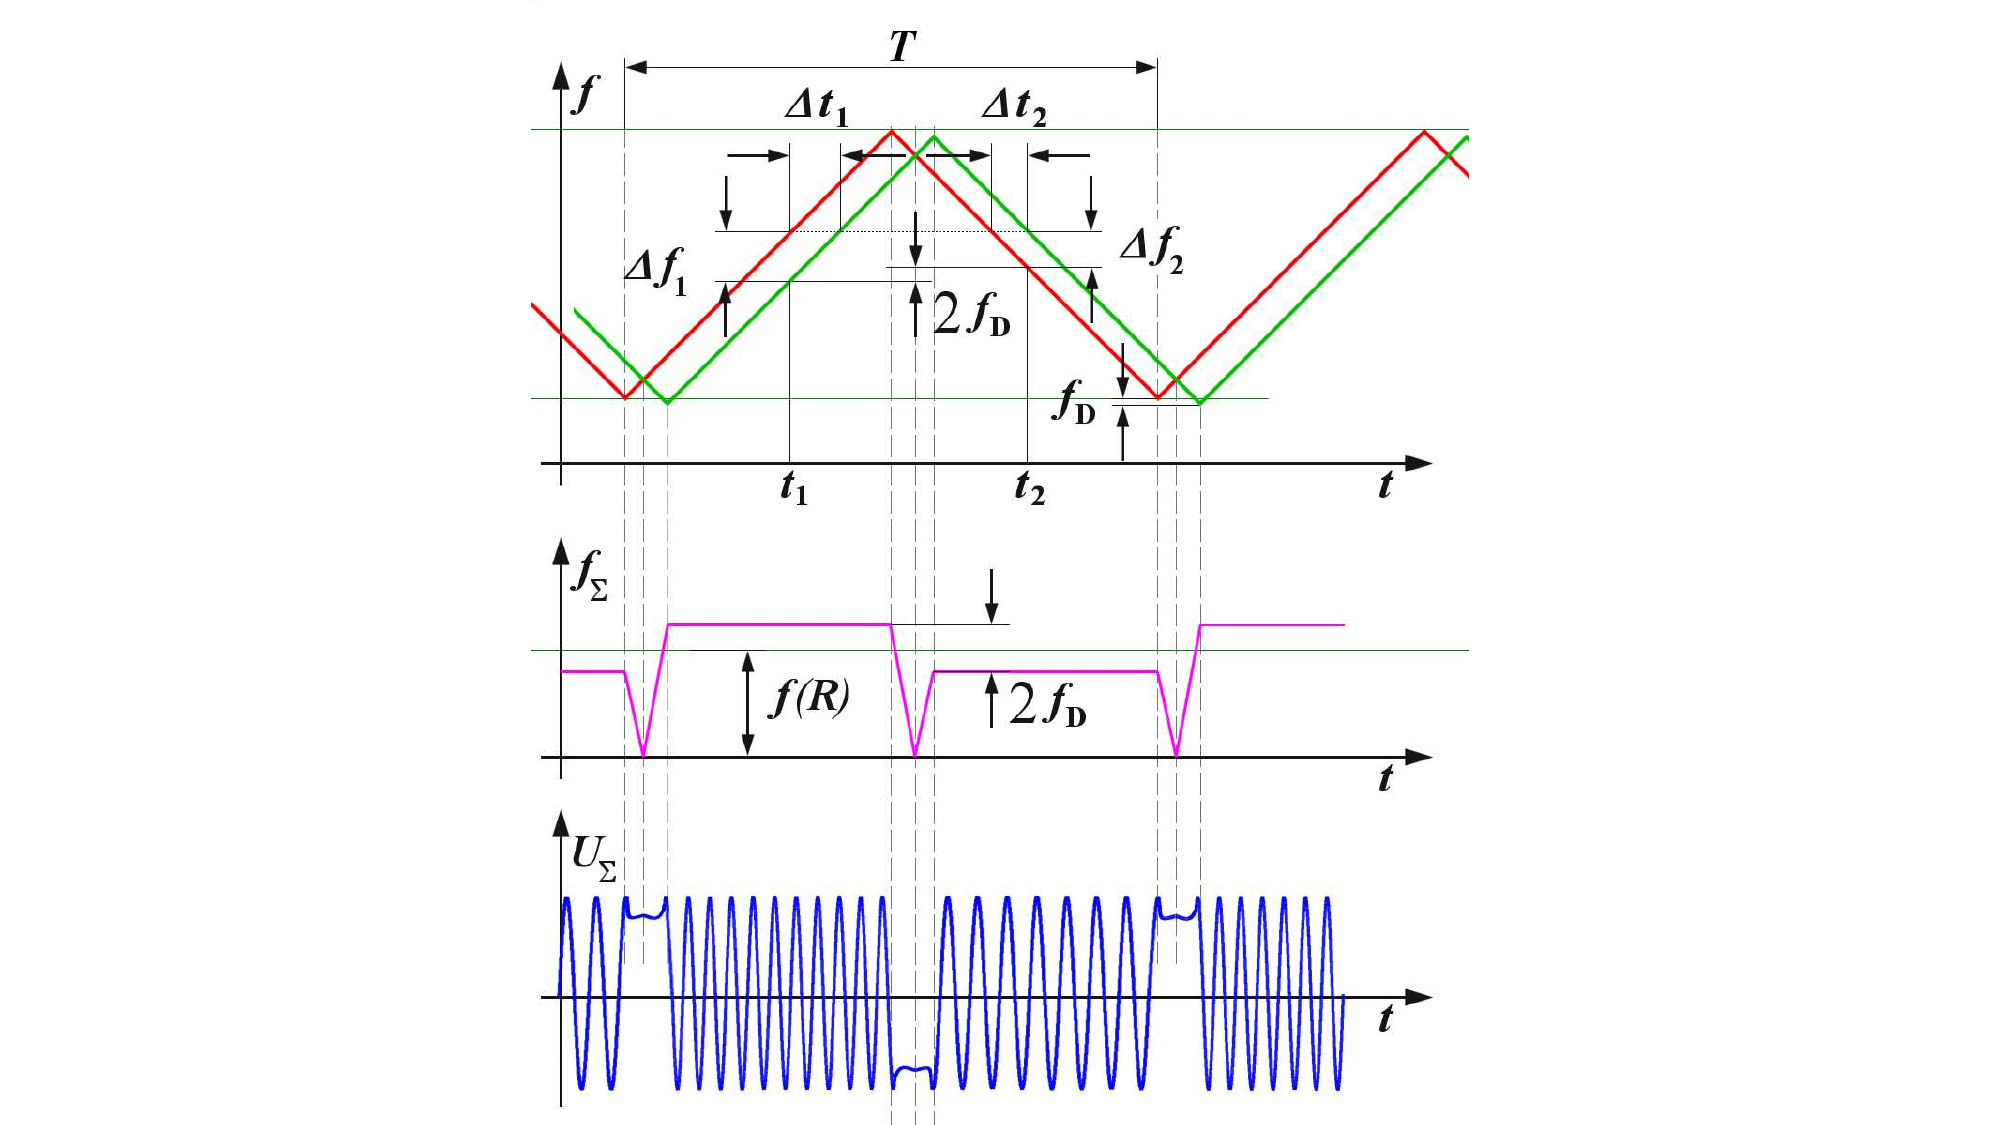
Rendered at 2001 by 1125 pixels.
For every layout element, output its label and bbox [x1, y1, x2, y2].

picture [530, 0, 1470, 1125]
